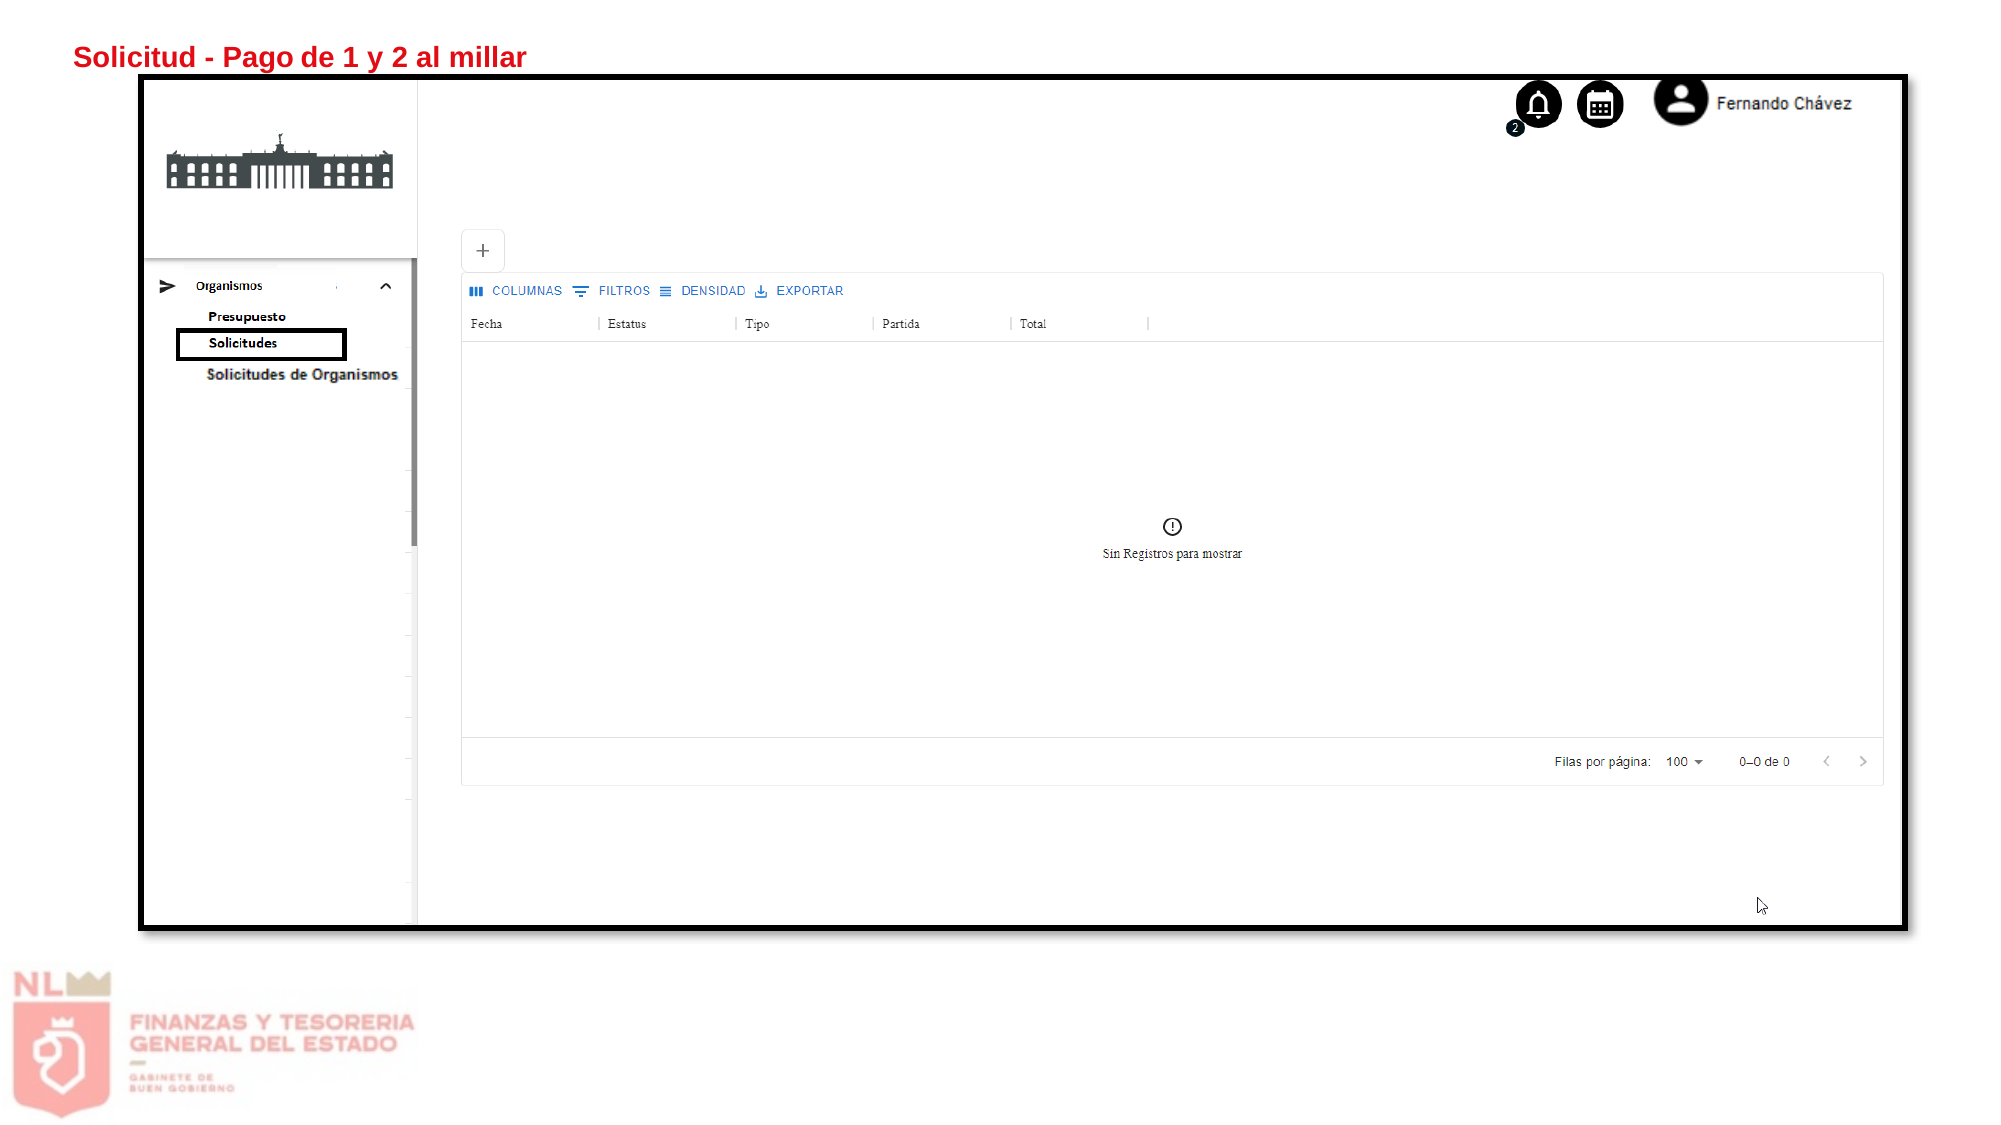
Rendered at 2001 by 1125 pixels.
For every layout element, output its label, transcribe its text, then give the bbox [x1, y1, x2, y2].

text_box Solicitud - Pago de 1 y 2 al millar [58, 30, 696, 81]
picture [144, 80, 1902, 925]
text_box [2, 961, 420, 1125]
